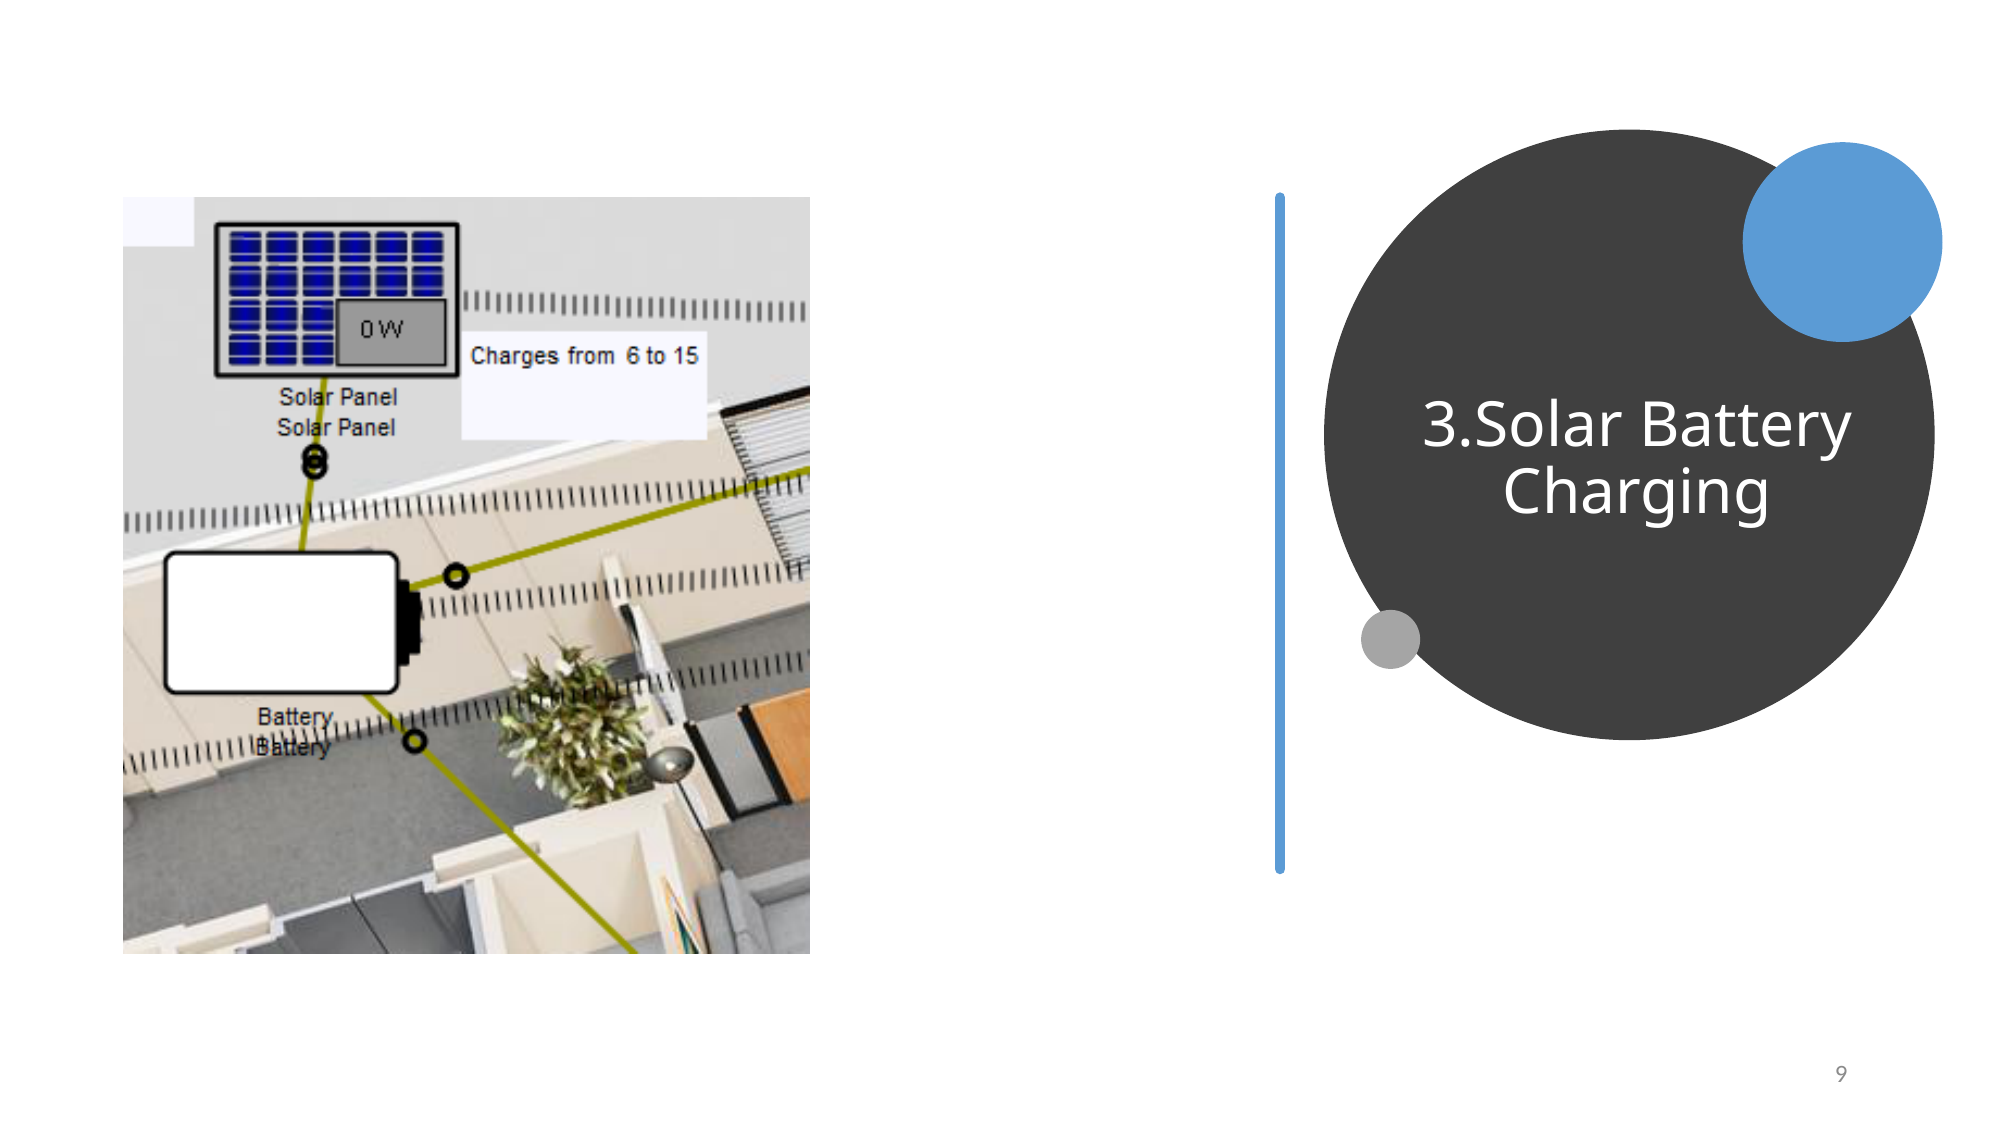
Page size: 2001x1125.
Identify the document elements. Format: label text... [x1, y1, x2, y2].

title 3.Solar Battery Charging [1406, 380, 1868, 539]
text_box [1360, 608, 1422, 670]
picture [122, 197, 810, 954]
slide_number 9 [1412, 1042, 1863, 1103]
text_box [1323, 128, 1936, 742]
text_box [1741, 141, 1944, 344]
